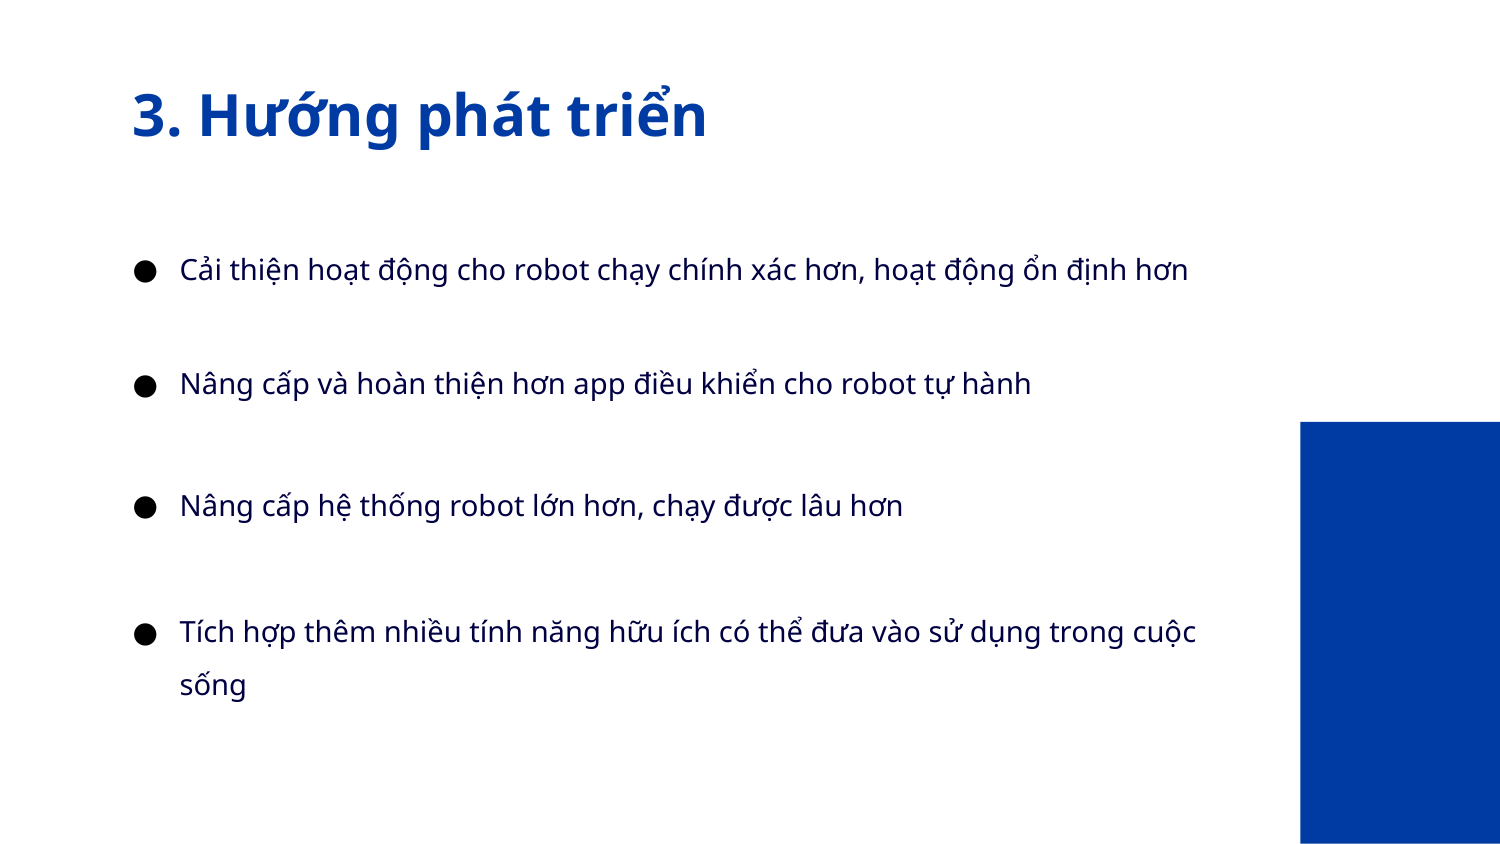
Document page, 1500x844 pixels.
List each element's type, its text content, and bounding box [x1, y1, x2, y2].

text_box Nâng cấp và hoàn thiện hơn app điều khiển cho robot tự hành [117, 360, 1213, 455]
title 3. Hướng phát triển [117, 62, 1383, 185]
text_box Cải thiện hoạt động cho robot chạy chính xác hơn, hoạt động ổn định hơn [117, 218, 1297, 360]
text_box Tích hợp thêm nhiều tính năng hữu ích có thể đưa vào sử dụng trong cuộc sống [117, 581, 1213, 720]
text_box Nâng cấp hệ thống robot lớn hơn, chạy được lâu hơn [117, 455, 1213, 547]
